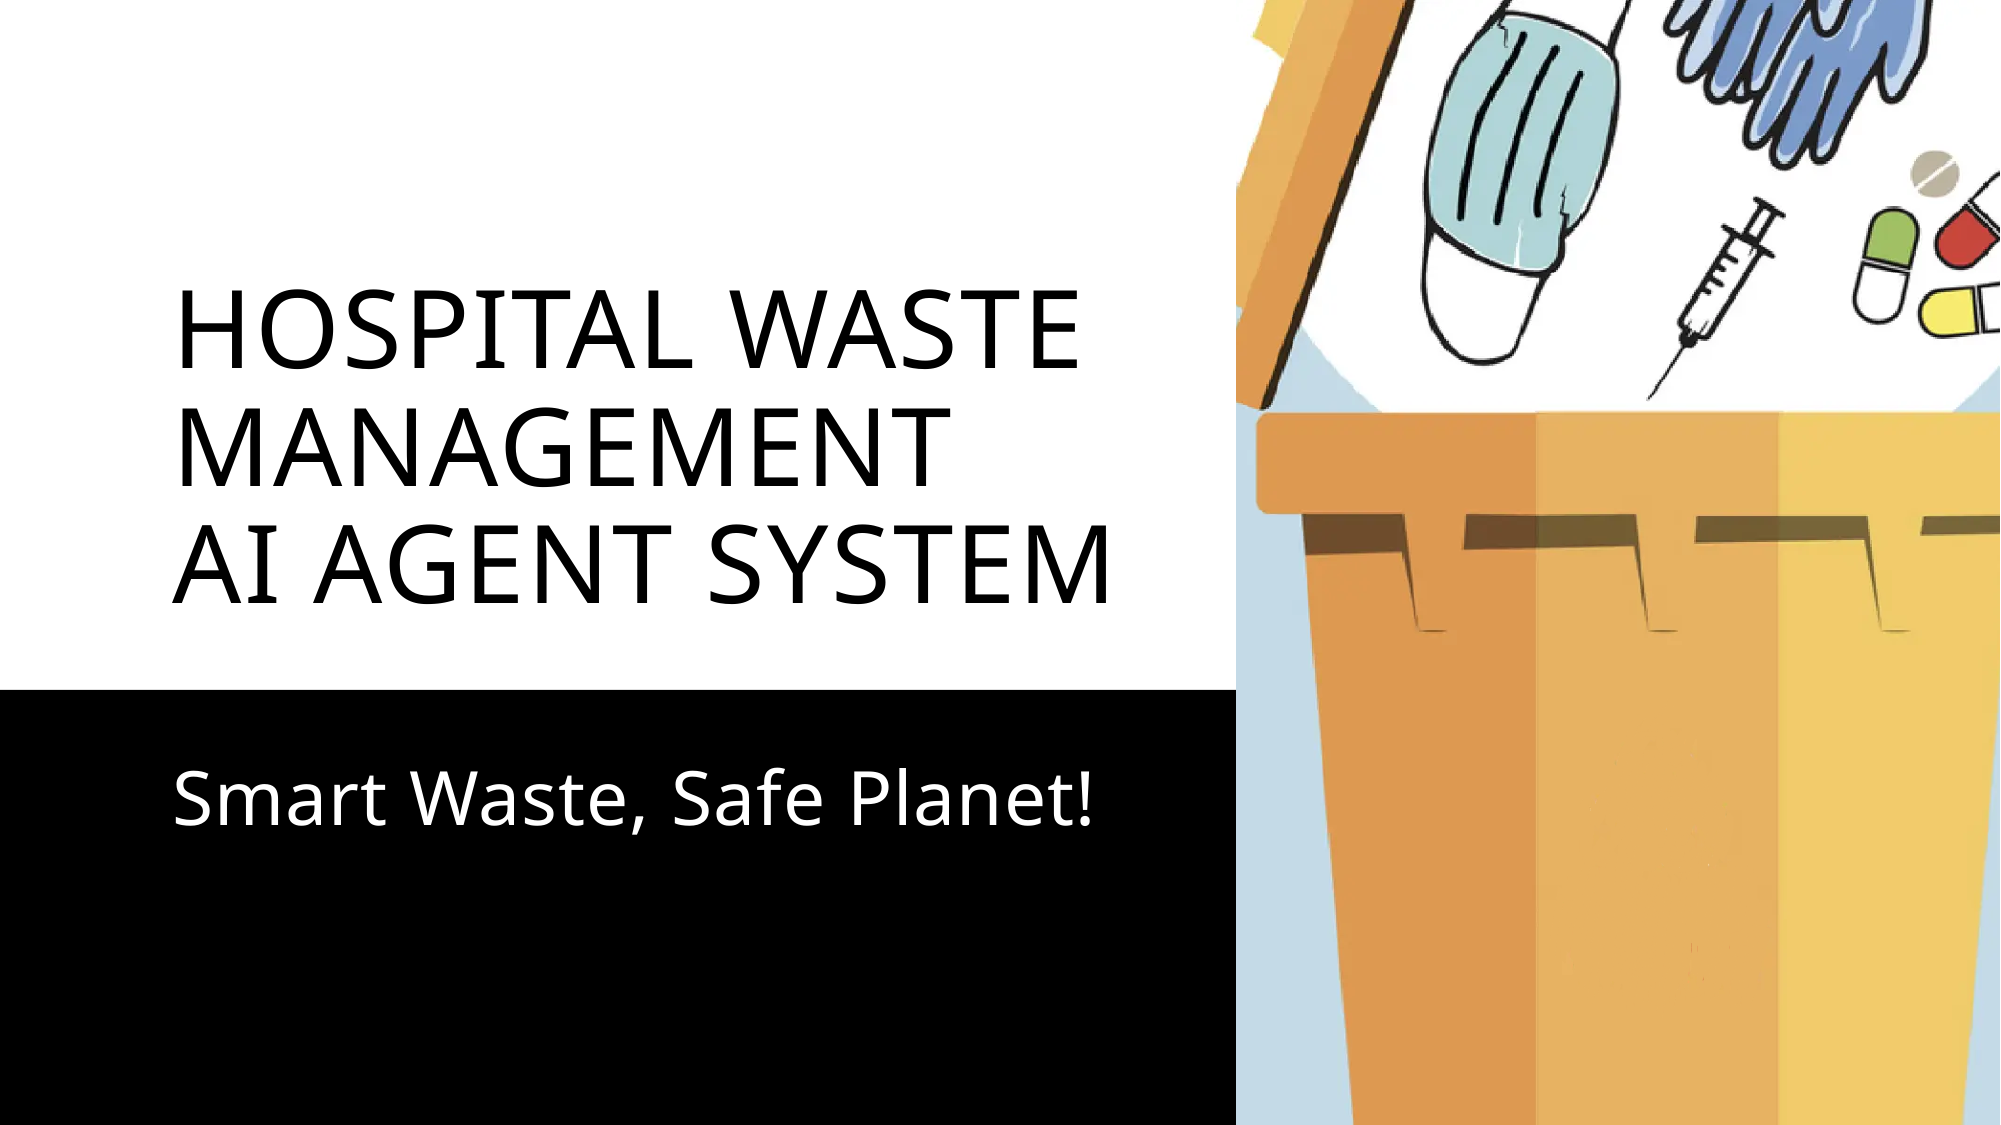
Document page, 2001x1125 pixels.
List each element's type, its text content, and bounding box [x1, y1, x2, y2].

text_box [0, 689, 1235, 1125]
title Hospital Waste Management AI Agent System [157, 104, 1146, 635]
picture [1235, 0, 2000, 1125]
text_box [0, 0, 1235, 689]
subtitle Smart Waste, Safe Planet! [157, 742, 1146, 991]
